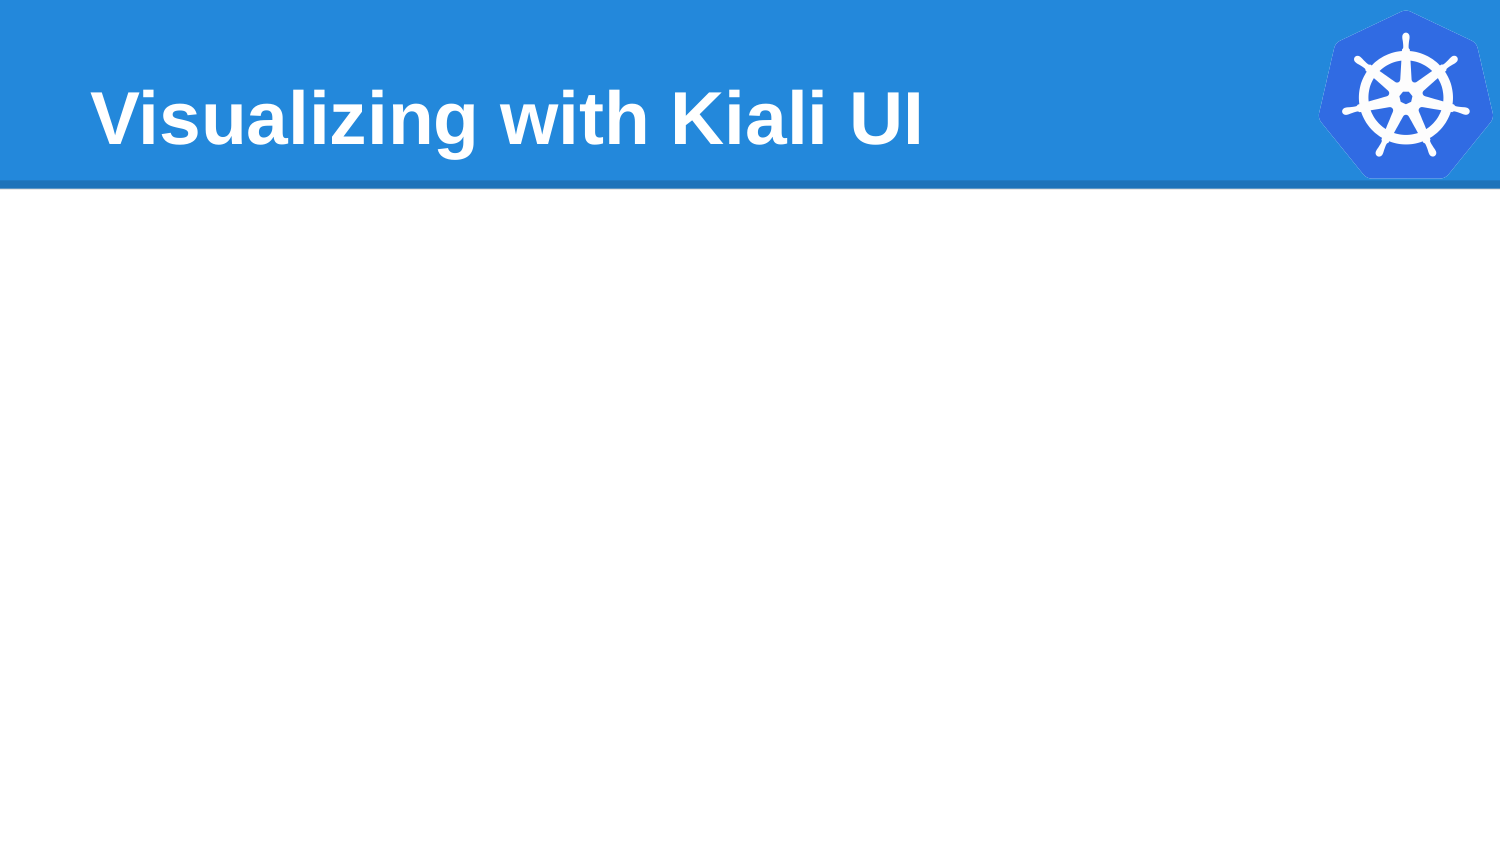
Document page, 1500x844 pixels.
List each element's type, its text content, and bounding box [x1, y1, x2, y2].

title Visualizing with Kiali UI [75, 33, 1425, 175]
picture [1318, 7, 1494, 182]
